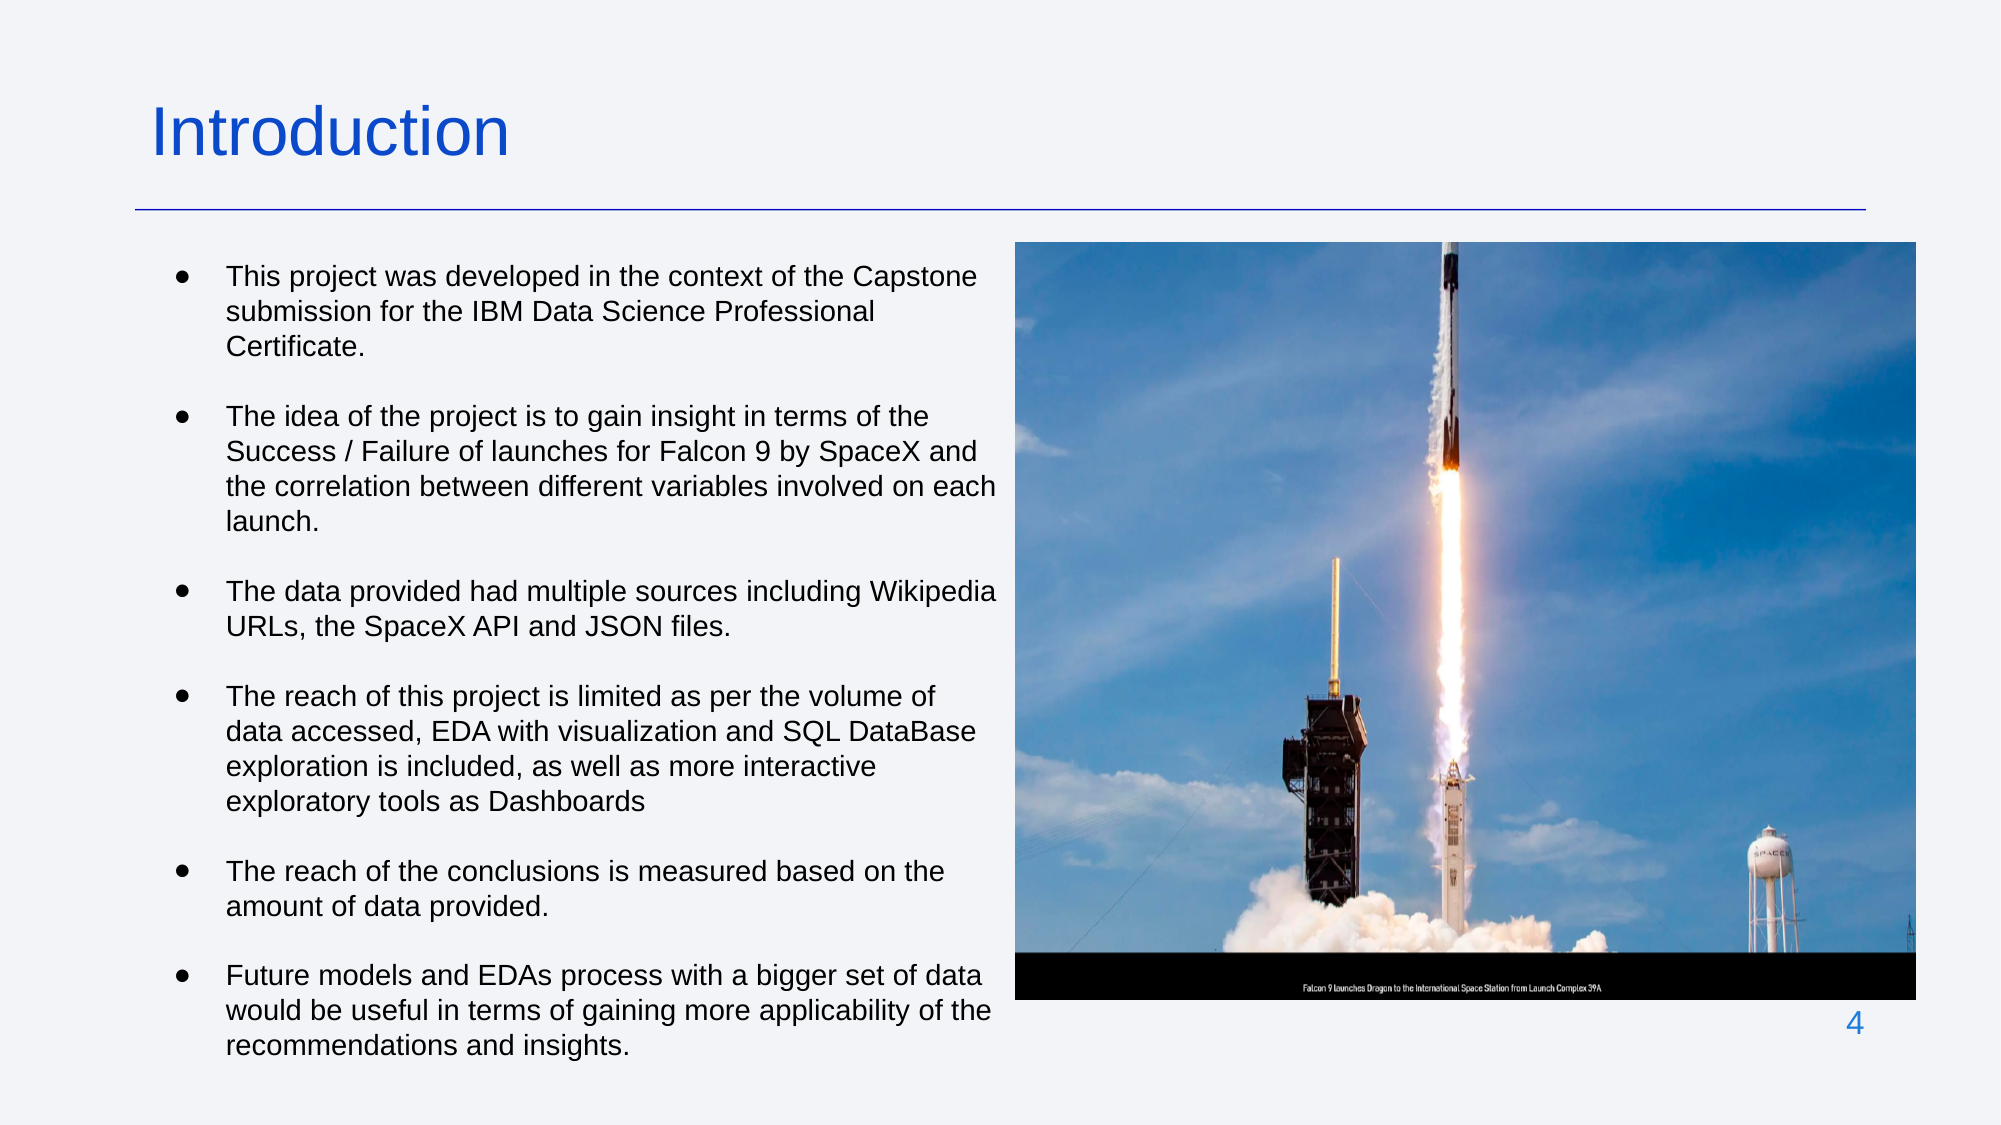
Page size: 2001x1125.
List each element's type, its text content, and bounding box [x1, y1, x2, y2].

text_box Introduction [135, 88, 1864, 179]
text_box This project was developed in the context of the Capstone submission for the IBM Data Science Professional Certificate. The idea of the project is to gain insight in terms of the Success / Failure of launches for Falcon 9 by SpaceX and the correlation between different variables involved on each launch. The data provided had multiple sources including Wikipedia URLs, the SpaceX API and JSON files. The reach of this project is limited as per the volume of data accessed, EDA with visualization and SQL DataBase exploration is included, as well as more interactive exploratory tools as Dashboards The reach of the conclusions is measured based on the amount of data provided. Future models and EDAs process with a bigger set of data would be useful in terms of gaining more applicability of the recommendations and insights. [135, 242, 1016, 1112]
picture [0, 0, 2001, 1125]
slide_number ‹#› [1429, 1008, 1880, 1055]
